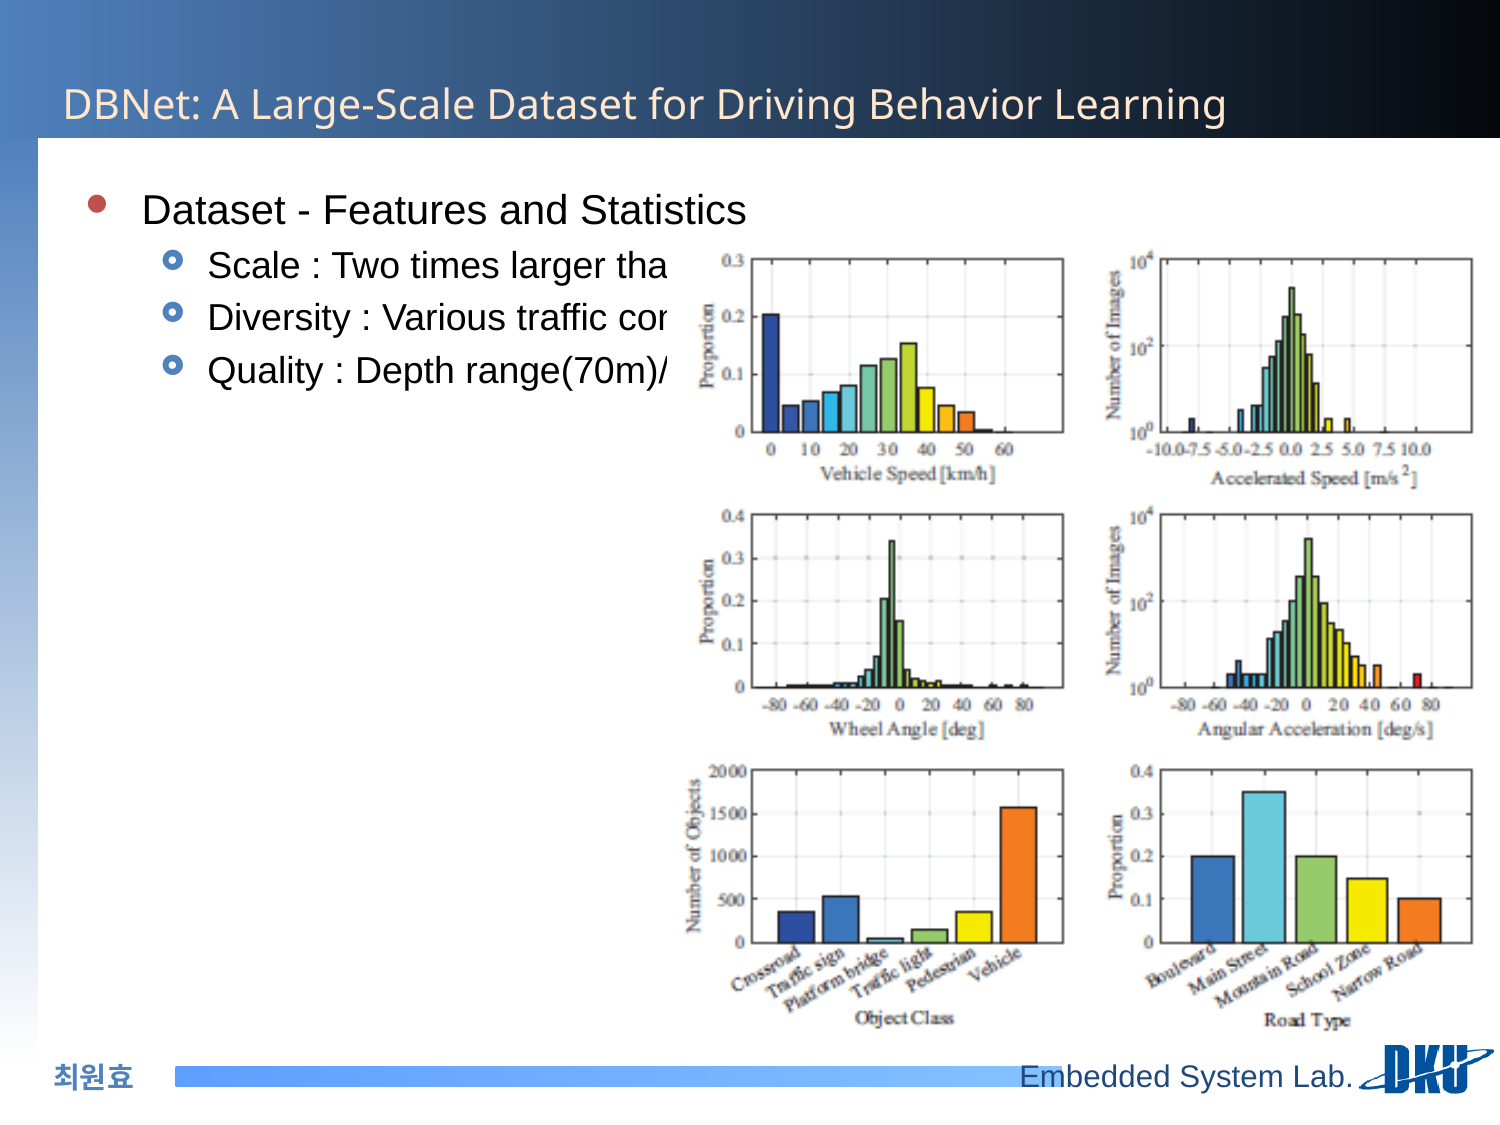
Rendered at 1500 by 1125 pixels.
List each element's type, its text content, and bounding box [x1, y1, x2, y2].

list Dataset - Features and Statistics Scale : Two times larger than KITTI Diversity : Various traffic conditions Quality : Depth range(70m)/Resolution(2cm)/34,000 points per second [70, 175, 1454, 1032]
picture [666, 243, 1500, 1102]
title DBNet: A Large-Scale Dataset for Driving Behavior Learning [47, 23, 1454, 136]
